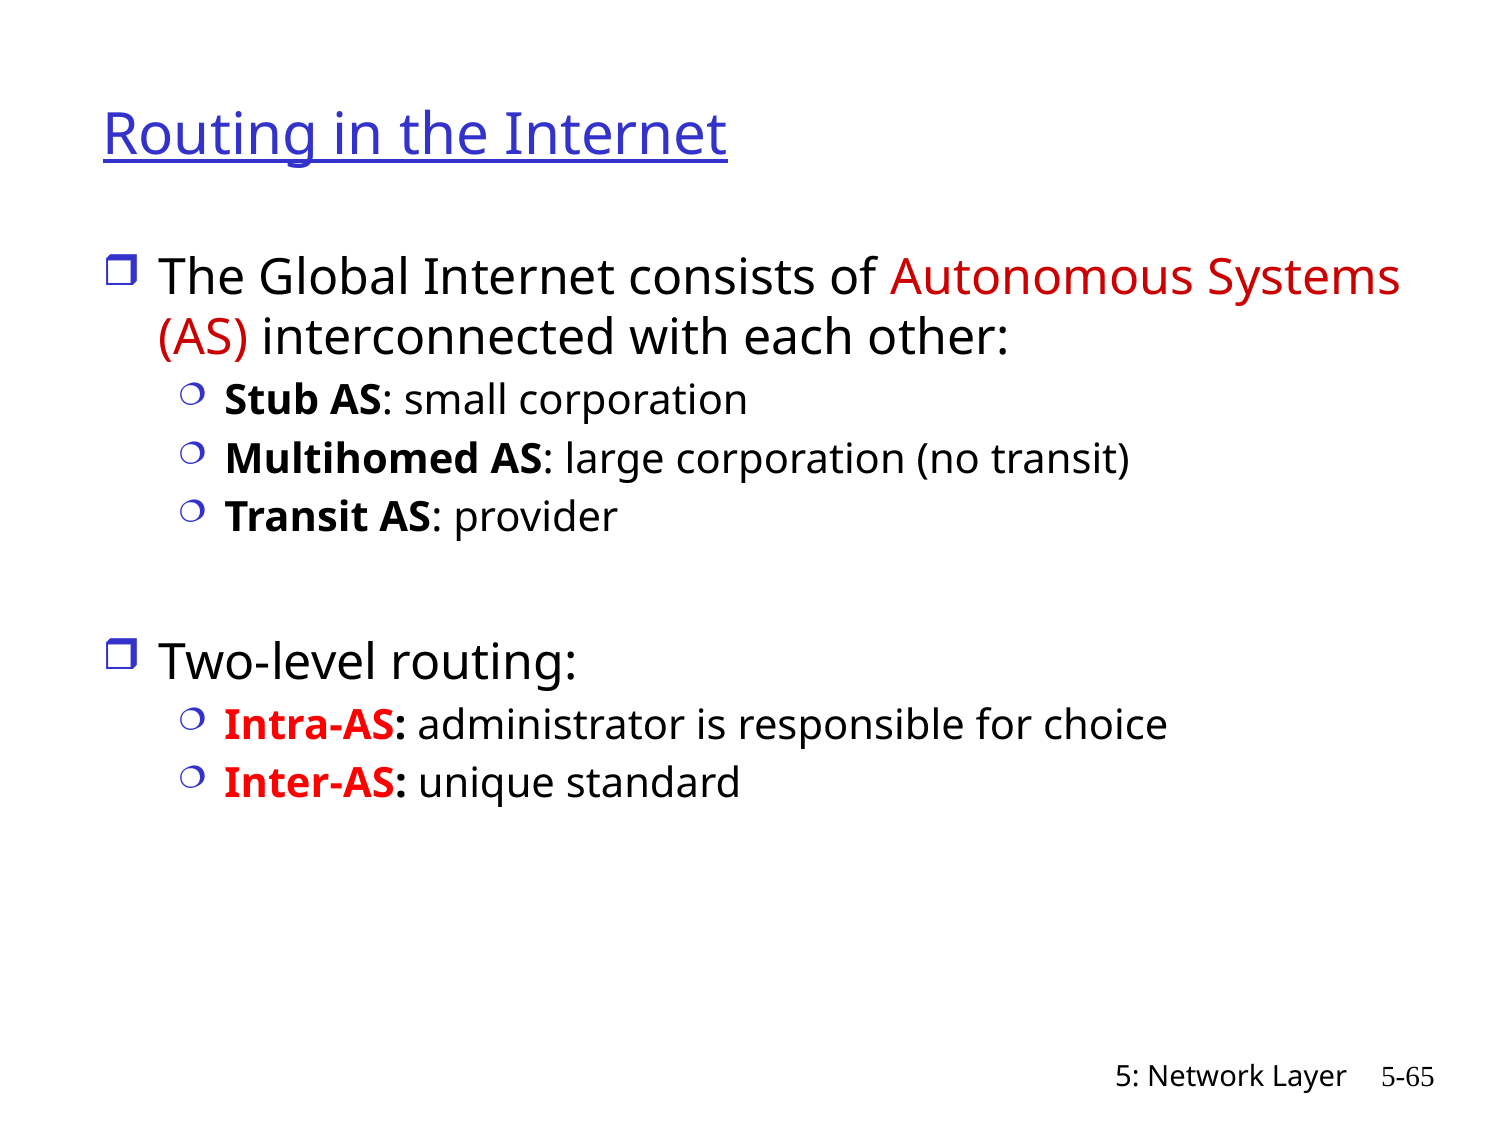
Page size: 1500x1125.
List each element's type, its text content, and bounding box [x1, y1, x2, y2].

list The Global Internet consists of Autonomous Systems (AS) interconnected with each other: Stub AS: small corporation Multihomed AS: large corporation (no transit) Transit AS: provider Two-level routing: Intra-AS: administrator is responsible for choice Inter-AS: unique standard [87, 237, 1438, 1050]
footer 5: Network Layer [887, 1049, 1338, 1125]
slide_number 5-65 [1338, 1049, 1451, 1125]
title Routing in the Internet [87, 37, 1363, 225]
